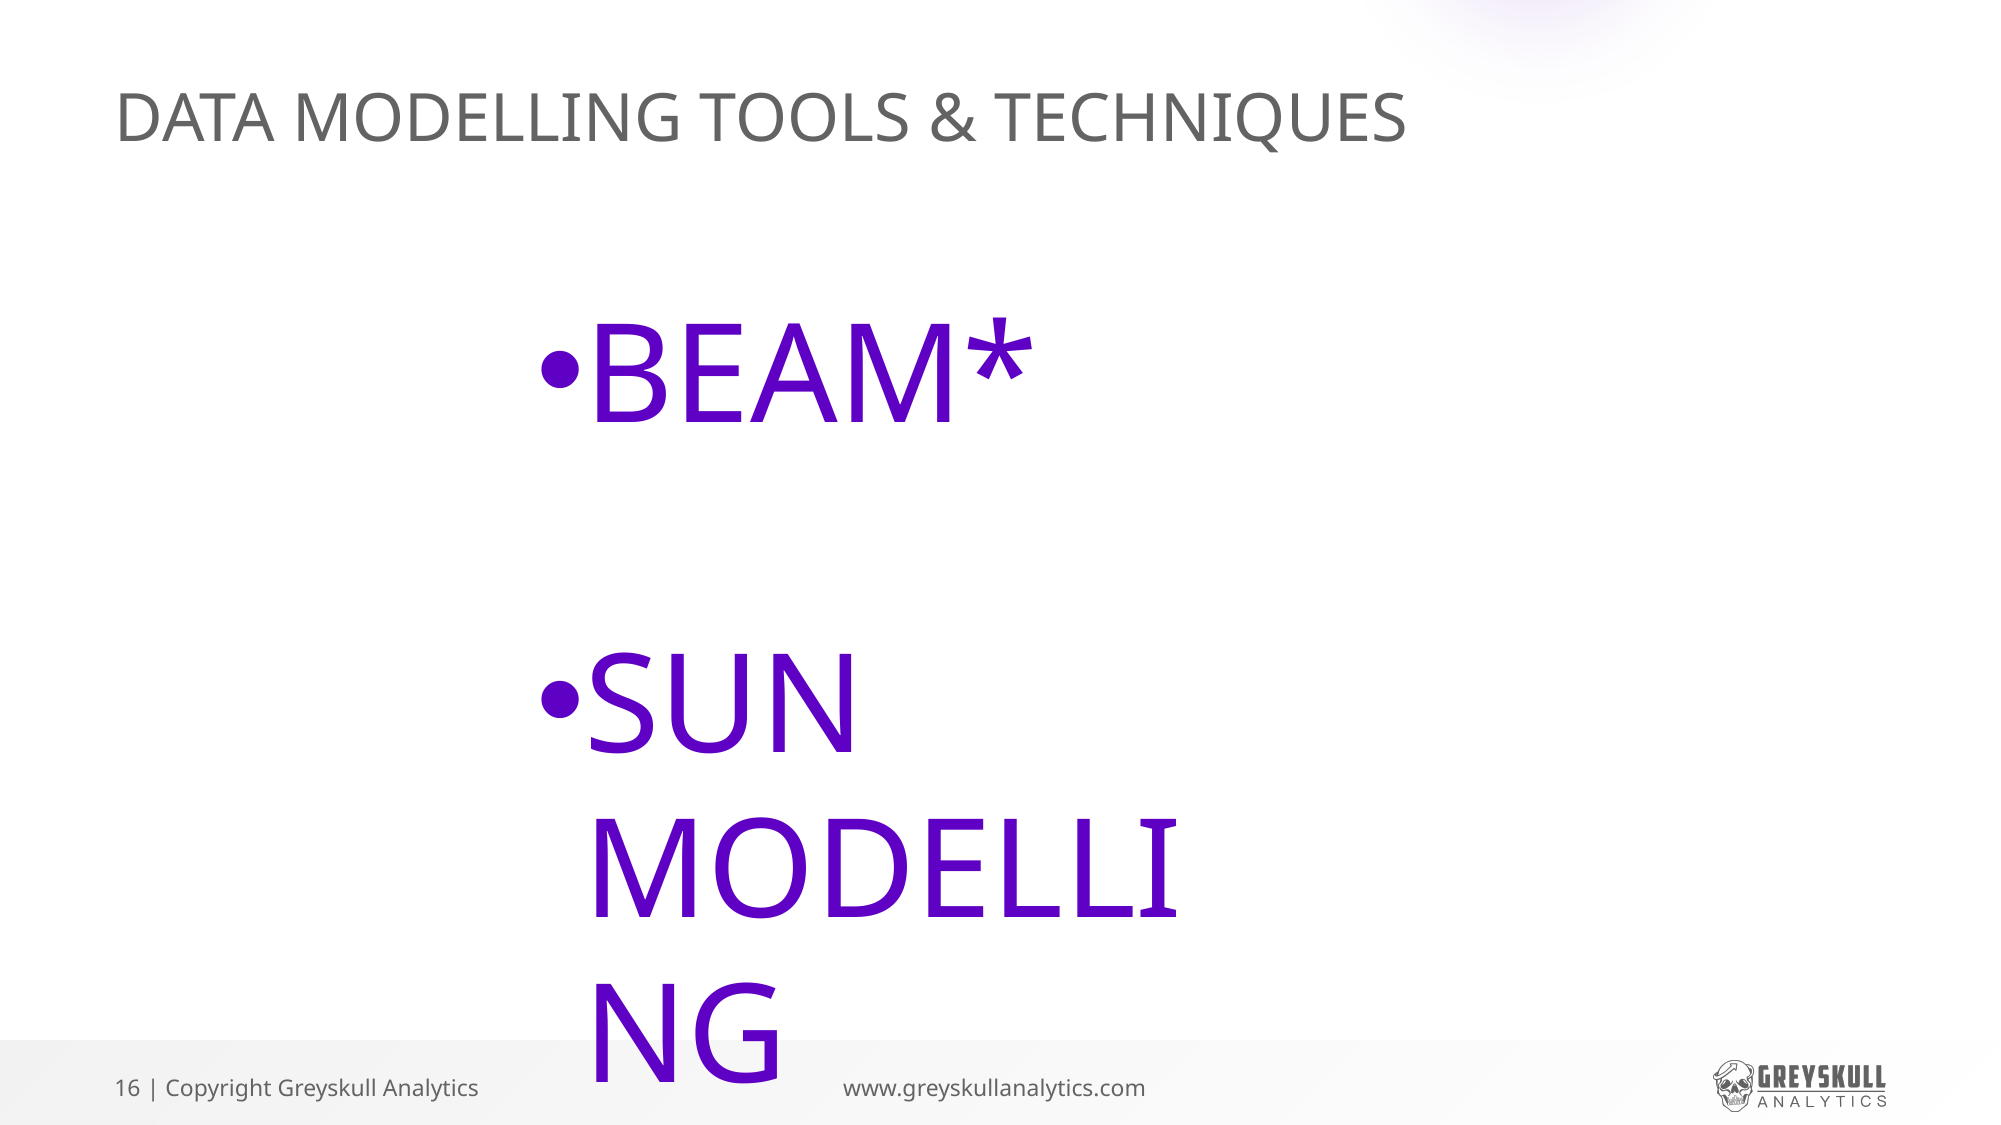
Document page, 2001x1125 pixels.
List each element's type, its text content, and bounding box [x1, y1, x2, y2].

text_box BEAM* SUN MODELLING [521, 277, 1295, 1118]
picture [1713, 1060, 1886, 1112]
title DATA MODELLING TOOLS & TECHNIQUES [99, 67, 1901, 164]
